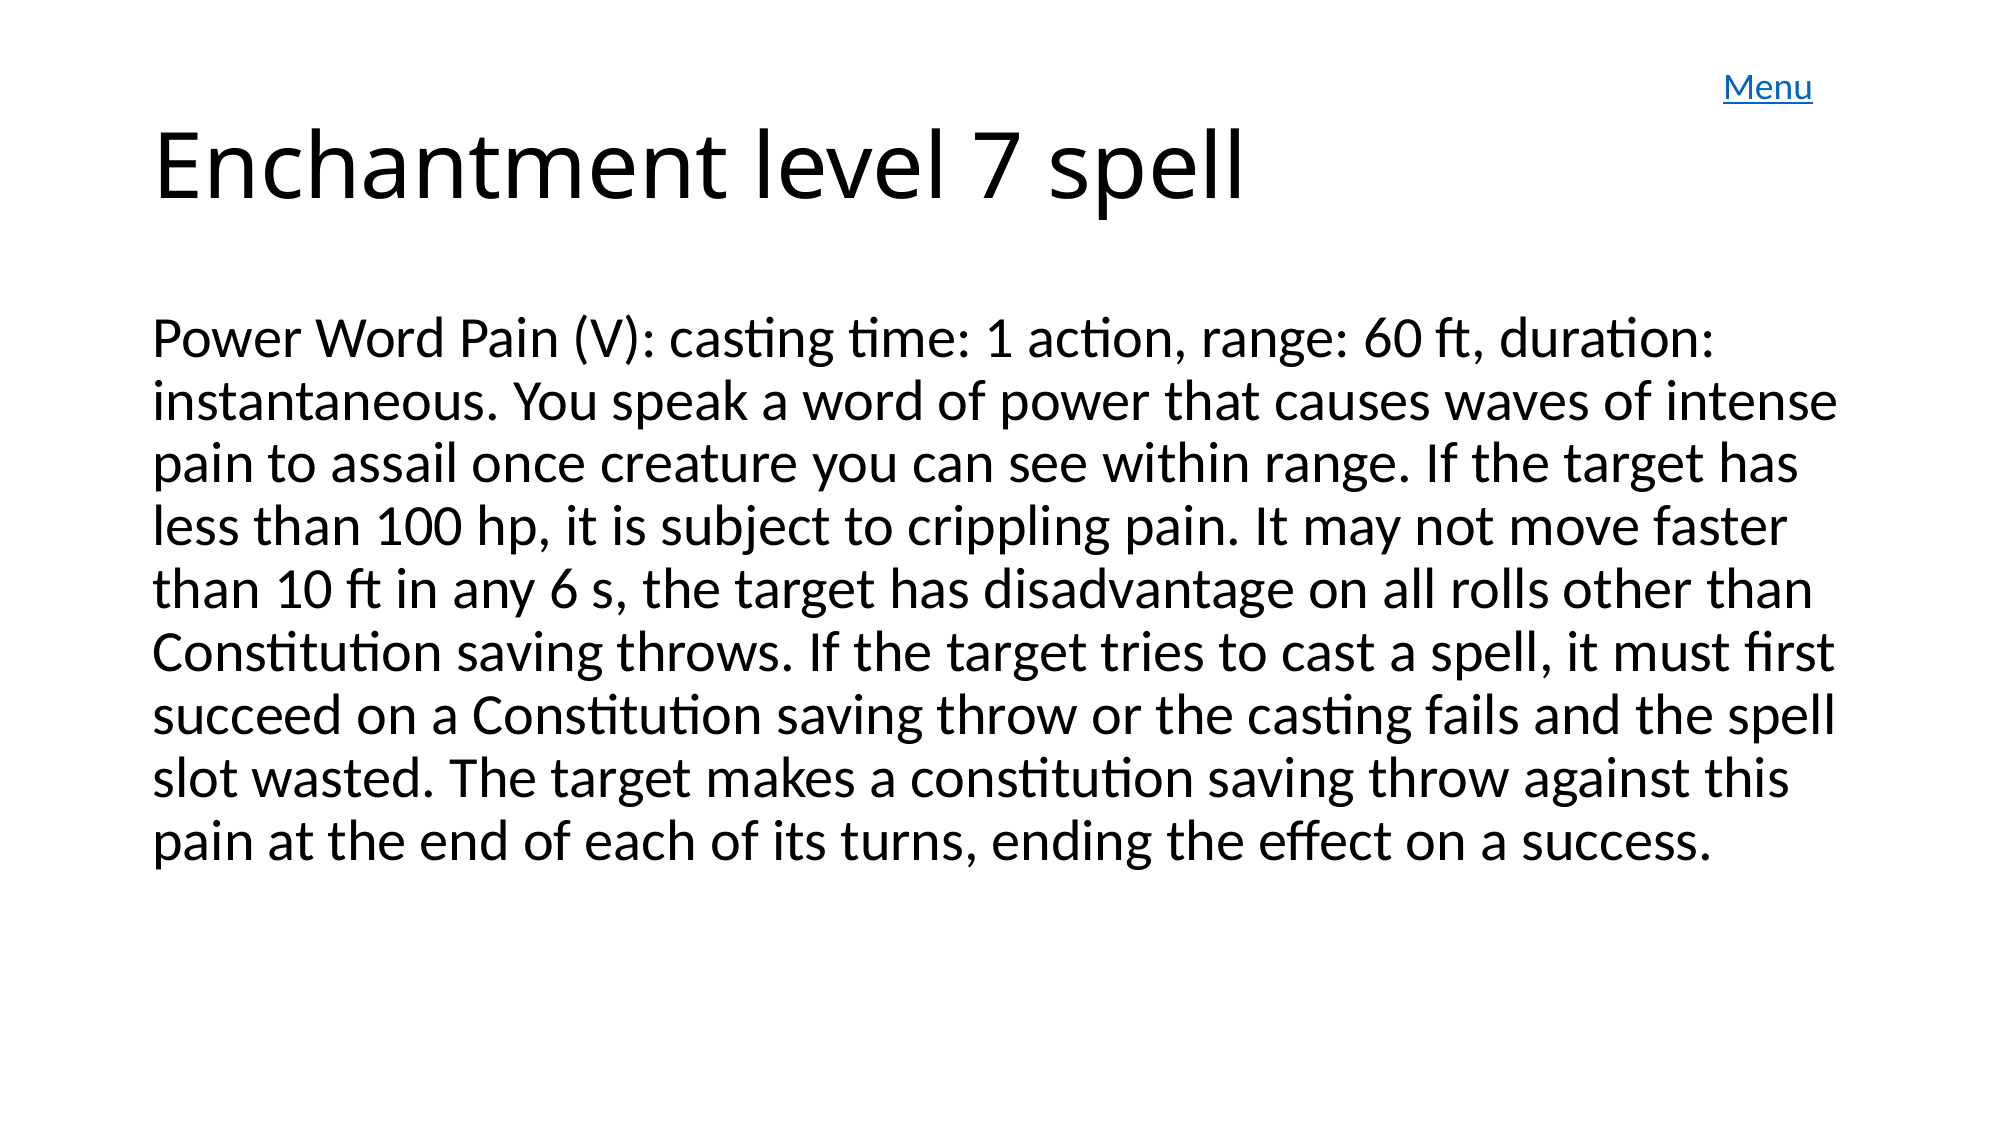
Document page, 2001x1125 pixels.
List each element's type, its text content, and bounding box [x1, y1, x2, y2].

text_box Menu [1347, 9, 1828, 115]
list Power Word Pain (V): casting time: 1 action, range: 60 ft, duration: instantaneous. You speak a word of power that causes waves of intense pain to assail once creature you can see within range. If the target has less than 100 hp, it is subject to crippling pain. It may not move faster than 10 ft in any 6 s, the target has disadvantage on all rolls other than Constitution saving throws. If the target tries to cast a spell, it must first succeed on a Constitution saving throw or the casting fails and the spell slot wasted. The target makes a constitution saving throw against this pain at the end of each of its turns, ending the effect on a success. [137, 299, 1863, 1014]
title Enchantment level 7 spell [137, 59, 1863, 278]
